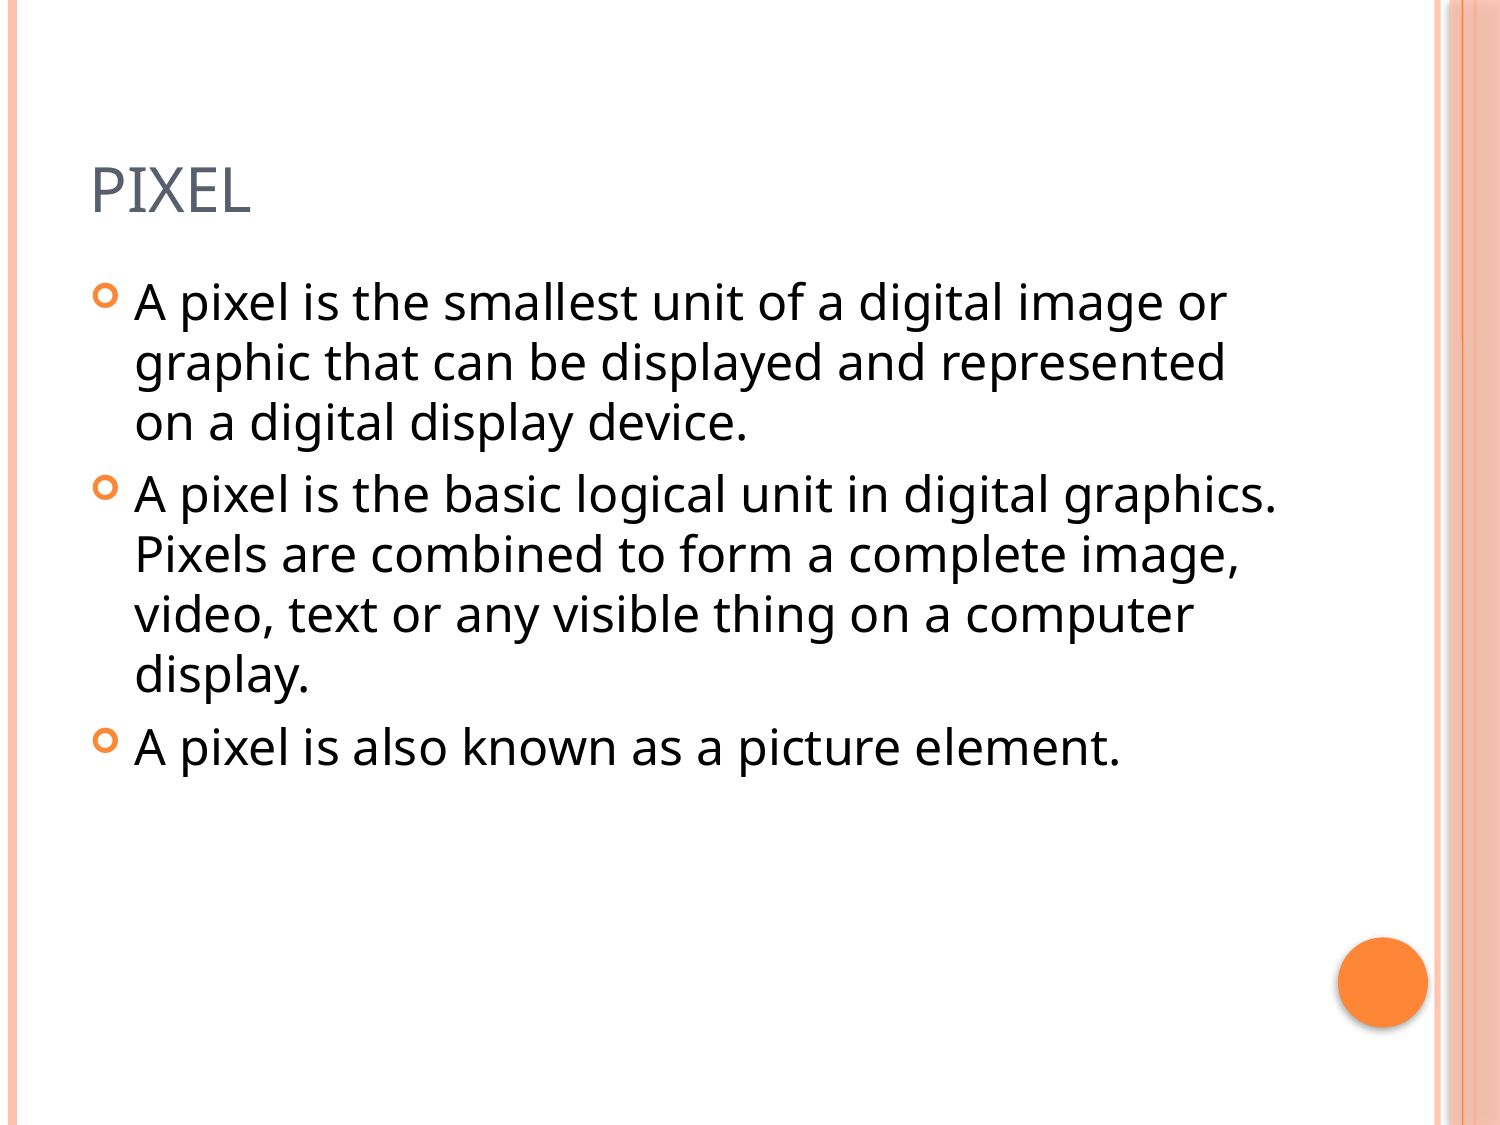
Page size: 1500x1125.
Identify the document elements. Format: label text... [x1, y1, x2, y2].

title Pixel [75, 45, 1300, 233]
list A pixel is the smallest unit of a digital image or graphic that can be displayed and represented on a digital display device. A pixel is the basic logical unit in digital graphics. Pixels are combined to form a complete image, video, text or any visible thing on a computer display. A pixel is also known as a picture element. [75, 262, 1300, 1062]
